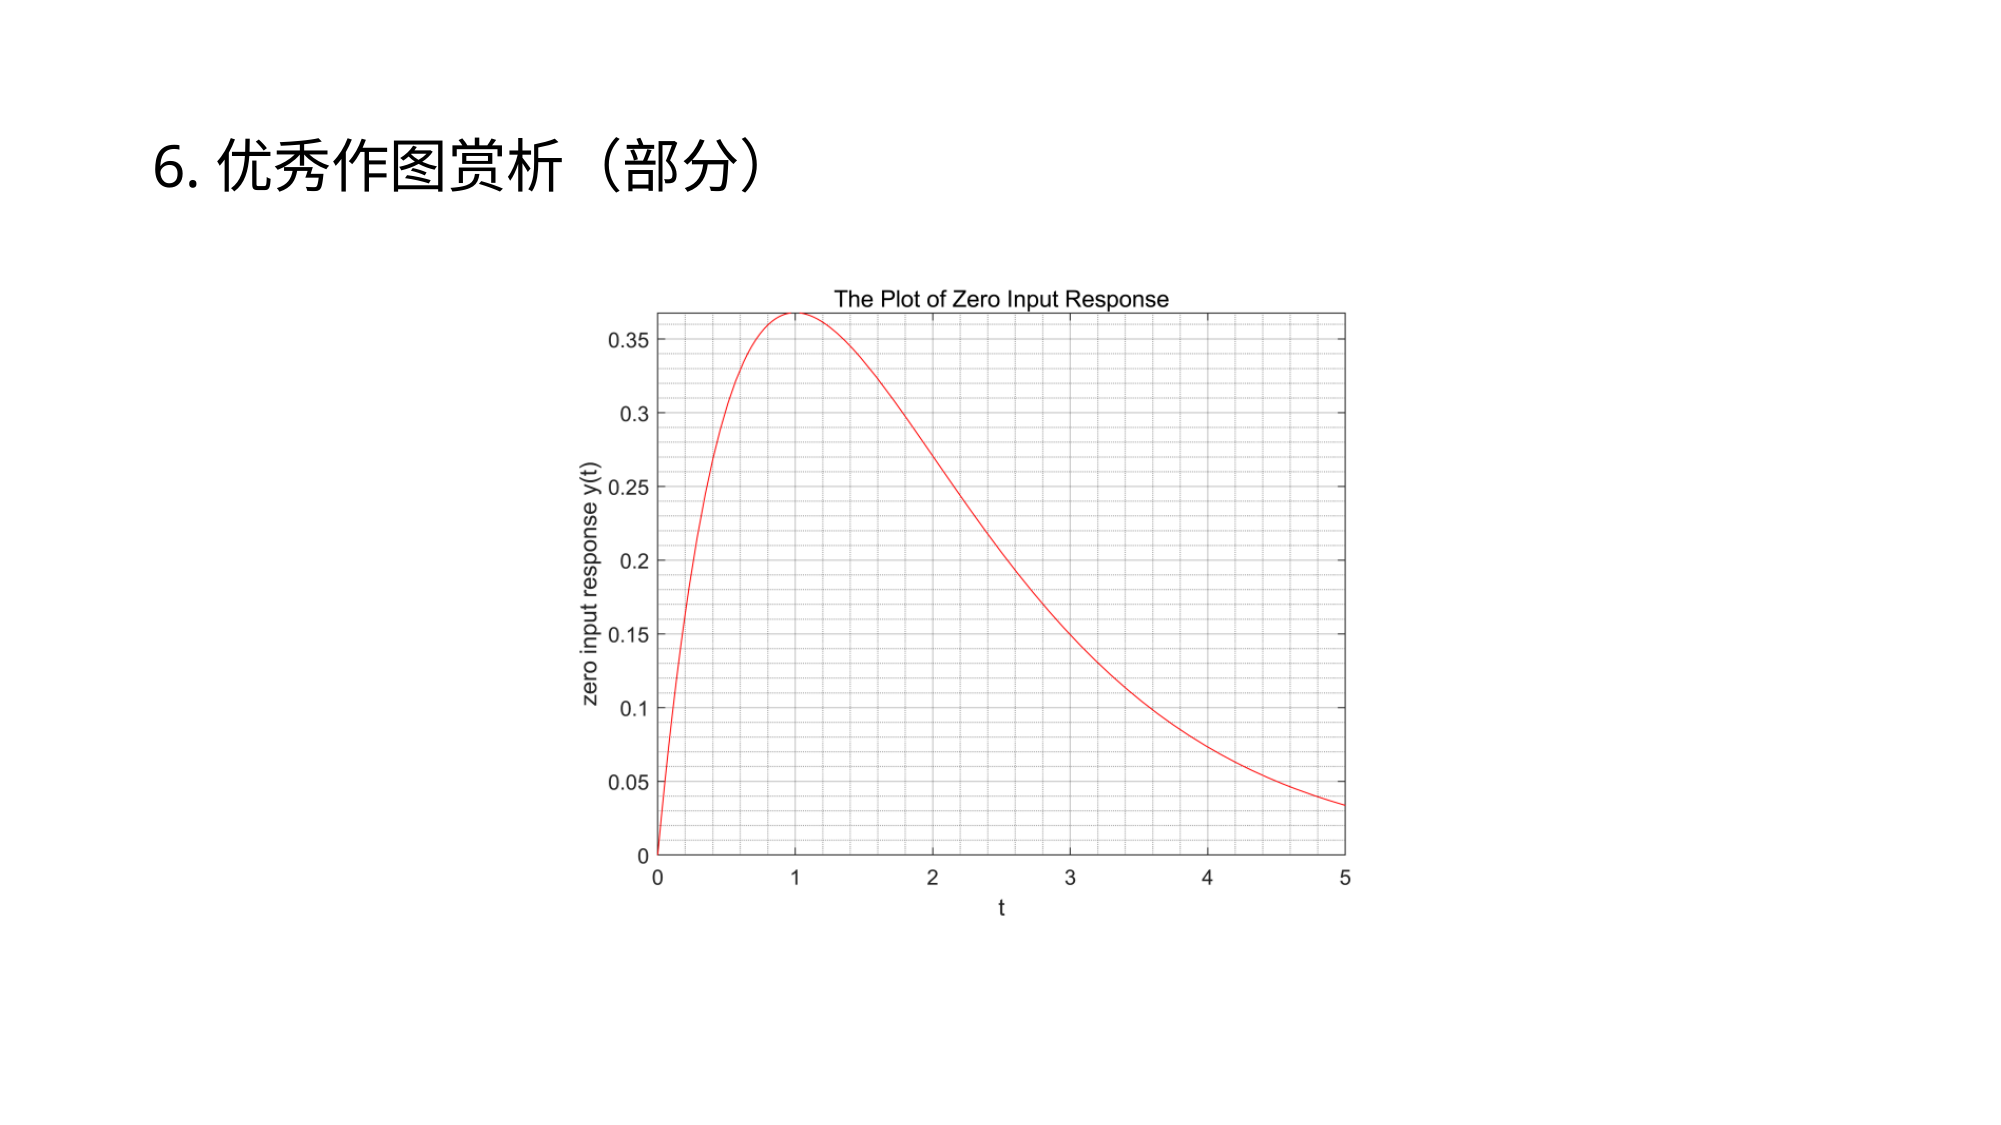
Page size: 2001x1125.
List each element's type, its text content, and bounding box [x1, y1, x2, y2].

title 6.优秀作图赏析（部分） [137, 59, 1863, 278]
picture [534, 261, 1401, 942]
